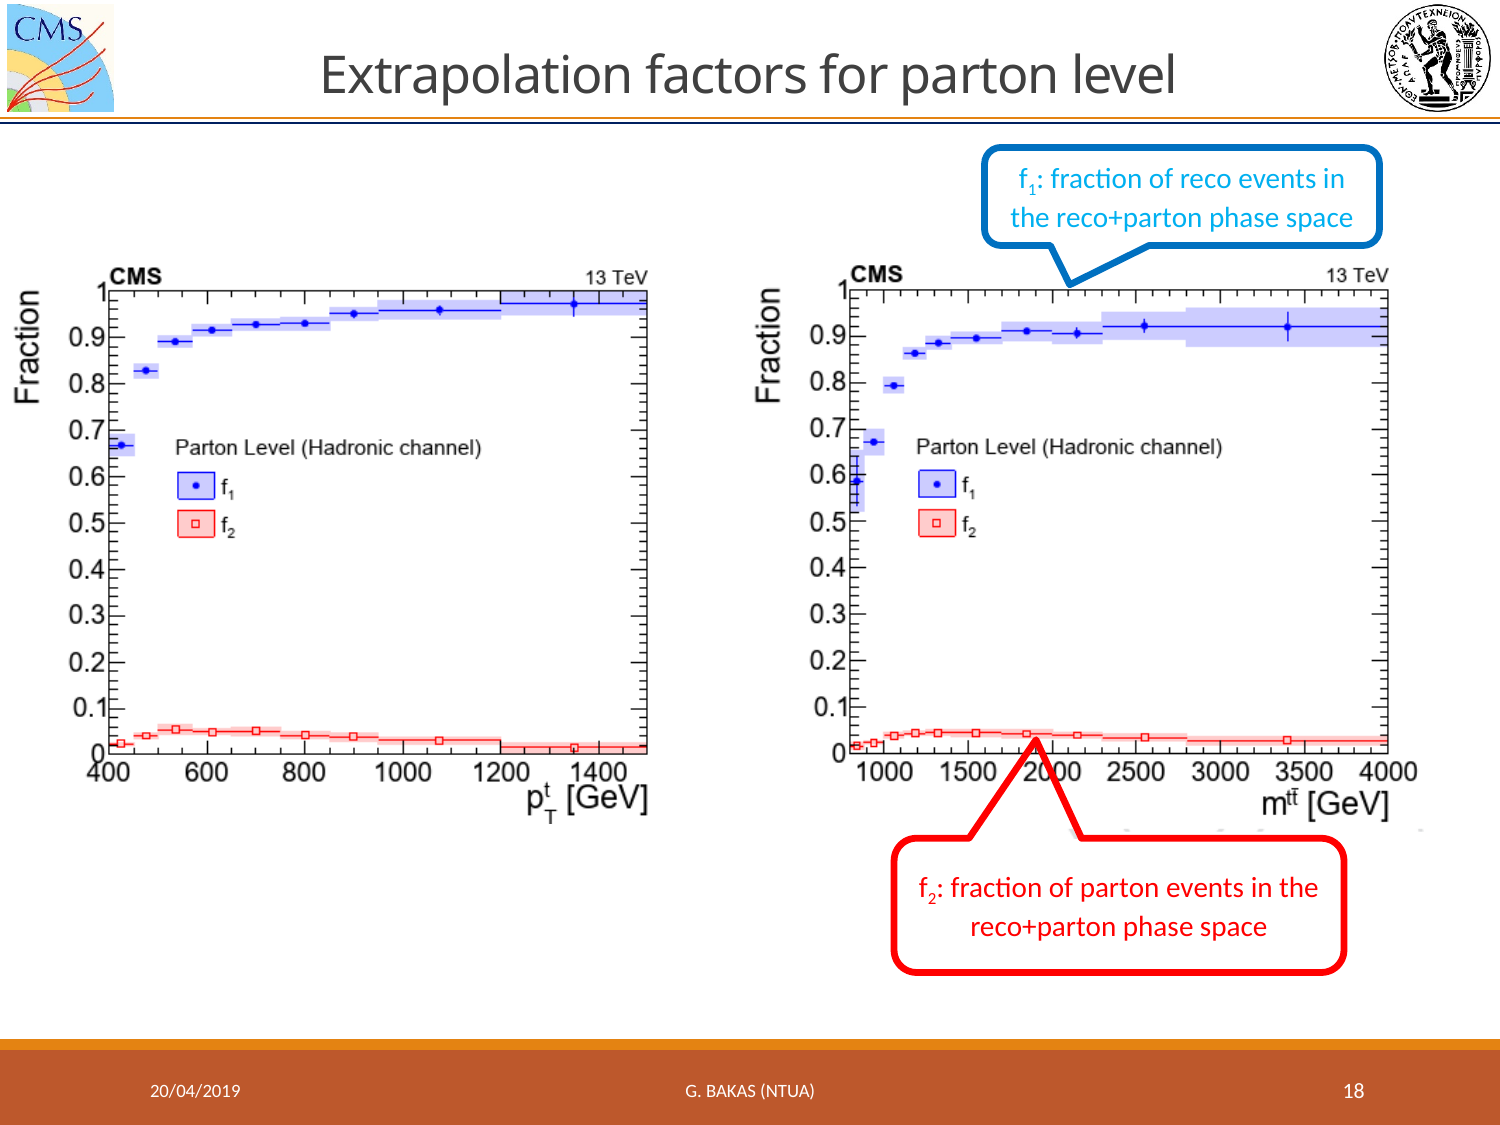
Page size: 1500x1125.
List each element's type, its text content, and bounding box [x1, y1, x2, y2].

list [1383, 4, 1492, 112]
picture [6, 4, 114, 112]
text_box f1: fraction of reco events in the reco+parton phase space [983, 146, 1381, 254]
picture [748, 257, 1425, 839]
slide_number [135, 1059, 440, 1120]
title Extrapolation factors for parton level [130, 41, 1368, 112]
picture [6, 241, 669, 825]
slide_number 18 [1218, 1059, 1380, 1120]
text_box f2: fraction of parton events in the reco+parton phase space [892, 847, 1346, 974]
footer G. Bakas (NTUA) [453, 1059, 1047, 1120]
